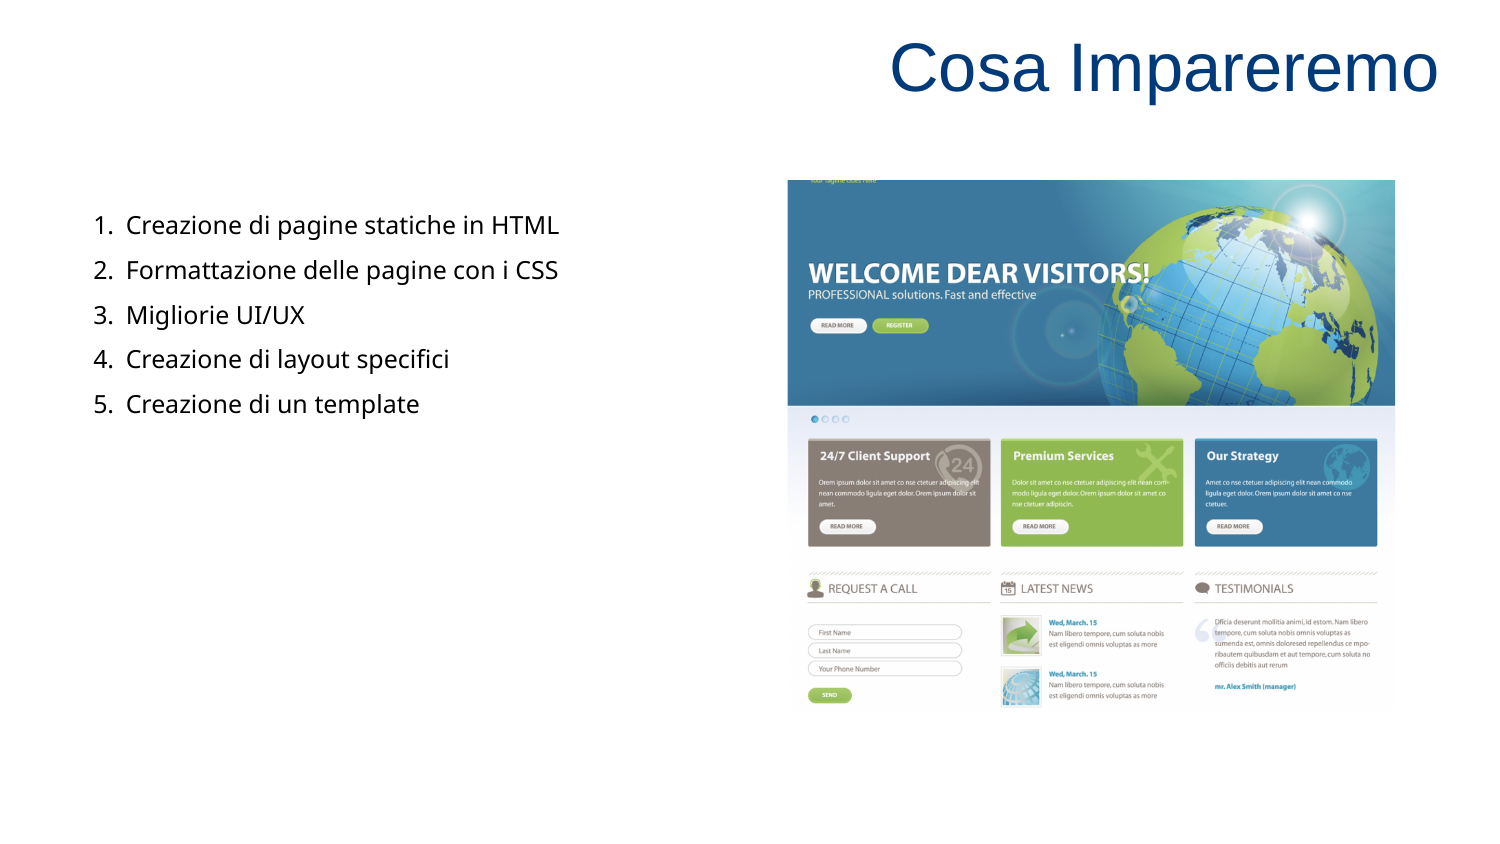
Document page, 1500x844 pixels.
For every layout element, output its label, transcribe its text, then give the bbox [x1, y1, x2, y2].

picture [787, 180, 1396, 712]
title Cosa Impareremo [49, 26, 1451, 159]
text_box Creazione di pagine statiche in HTML Formattazione delle pagine con i CSS Migliorie UI/UX Creazione di layout specifici Creazione di un template [70, 179, 707, 422]
